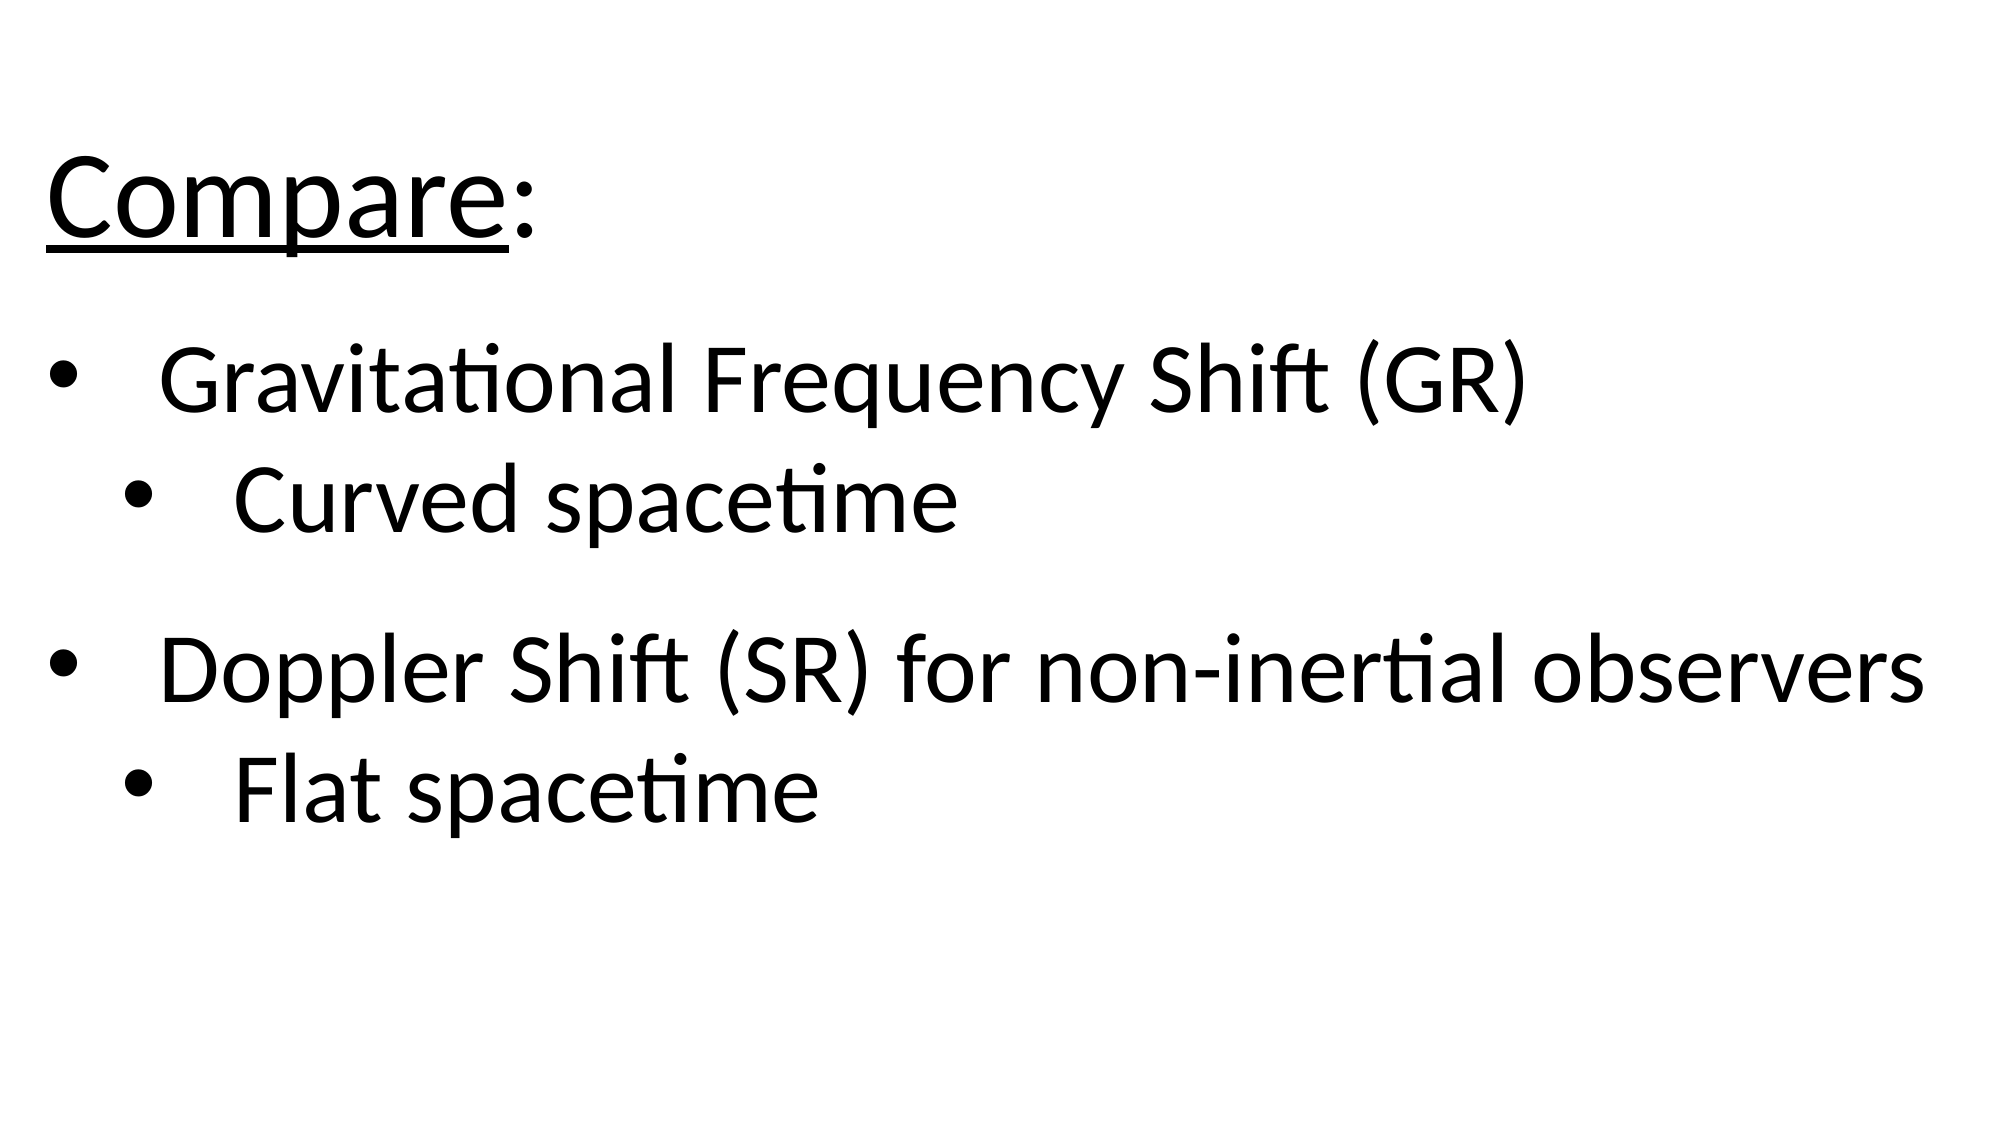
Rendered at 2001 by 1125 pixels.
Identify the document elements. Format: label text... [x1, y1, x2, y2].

text_box Compare: Gravitational Frequency Shift (GR) Curved spacetime Doppler Shift (SR) for non-inertial observers Flat spacetime [31, 105, 1969, 850]
